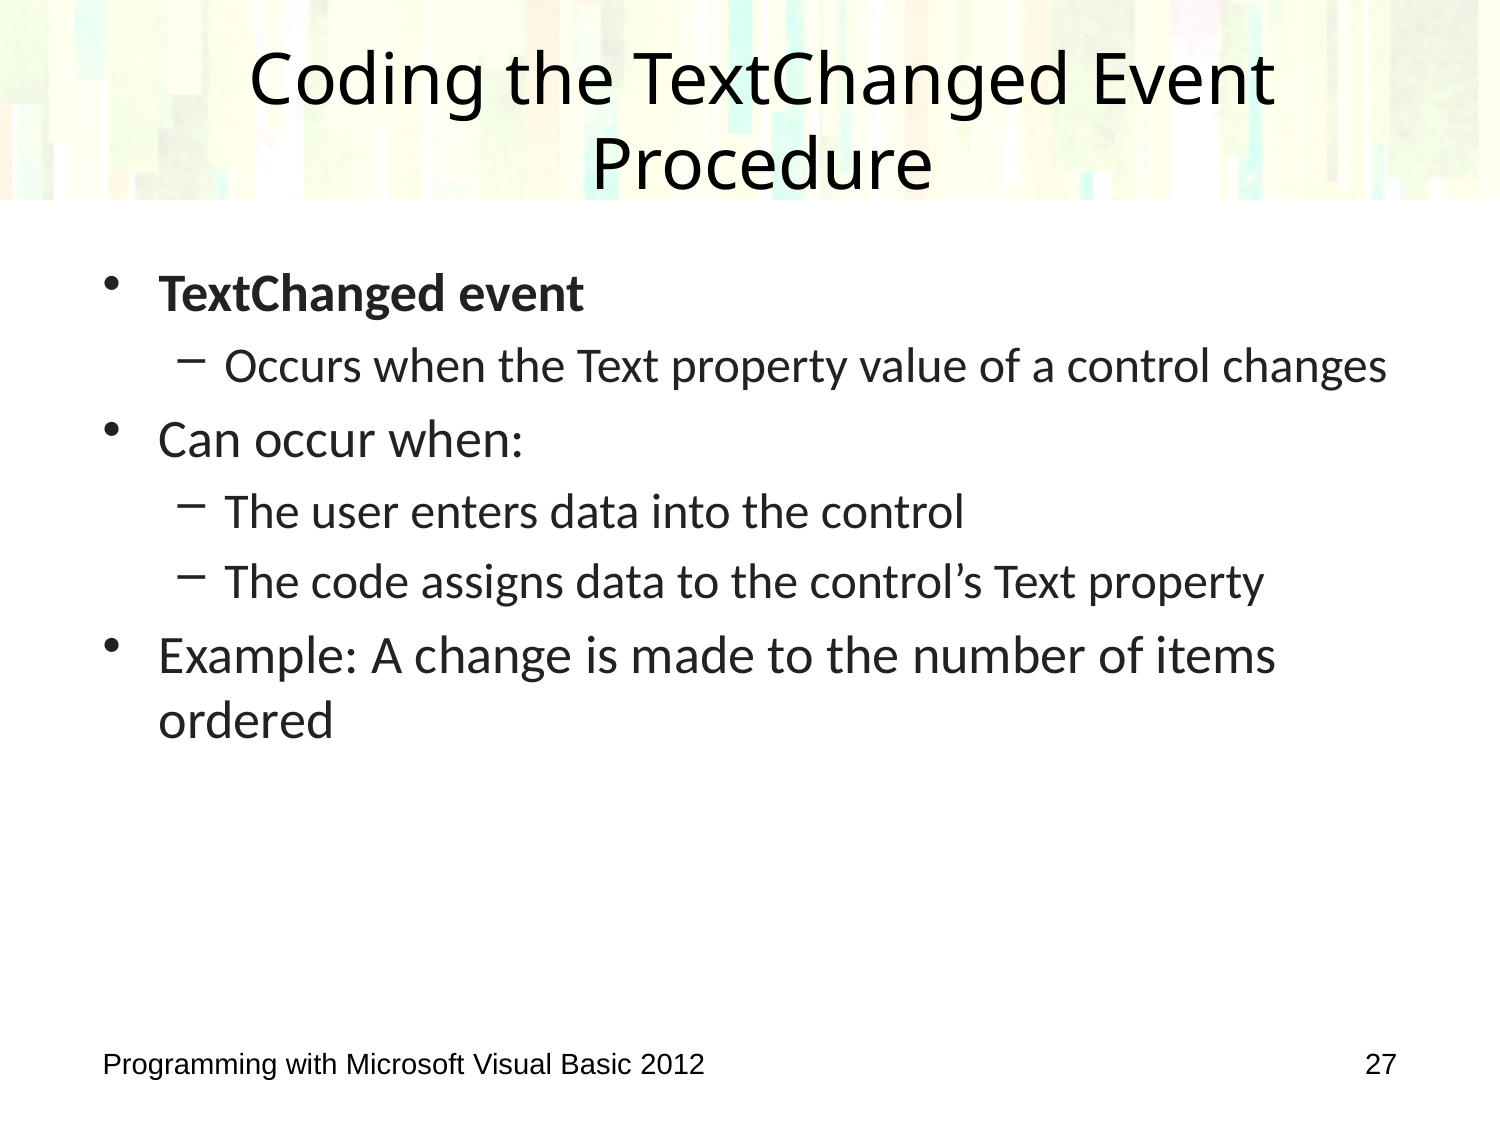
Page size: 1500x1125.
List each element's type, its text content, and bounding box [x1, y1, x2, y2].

title Coding the TextChanged Event Procedure [99, 24, 1425, 213]
list TextChanged event Occurs when the Text property value of a control changes Can occur when: The user enters data into the control The code assigns data to the control’s Text property Example: A change is made to the number of items ordered [87, 249, 1413, 1026]
slide_number 27 [1074, 1037, 1413, 1101]
footer Programming with Microsoft Visual Basic 2012 [87, 1037, 1051, 1101]
